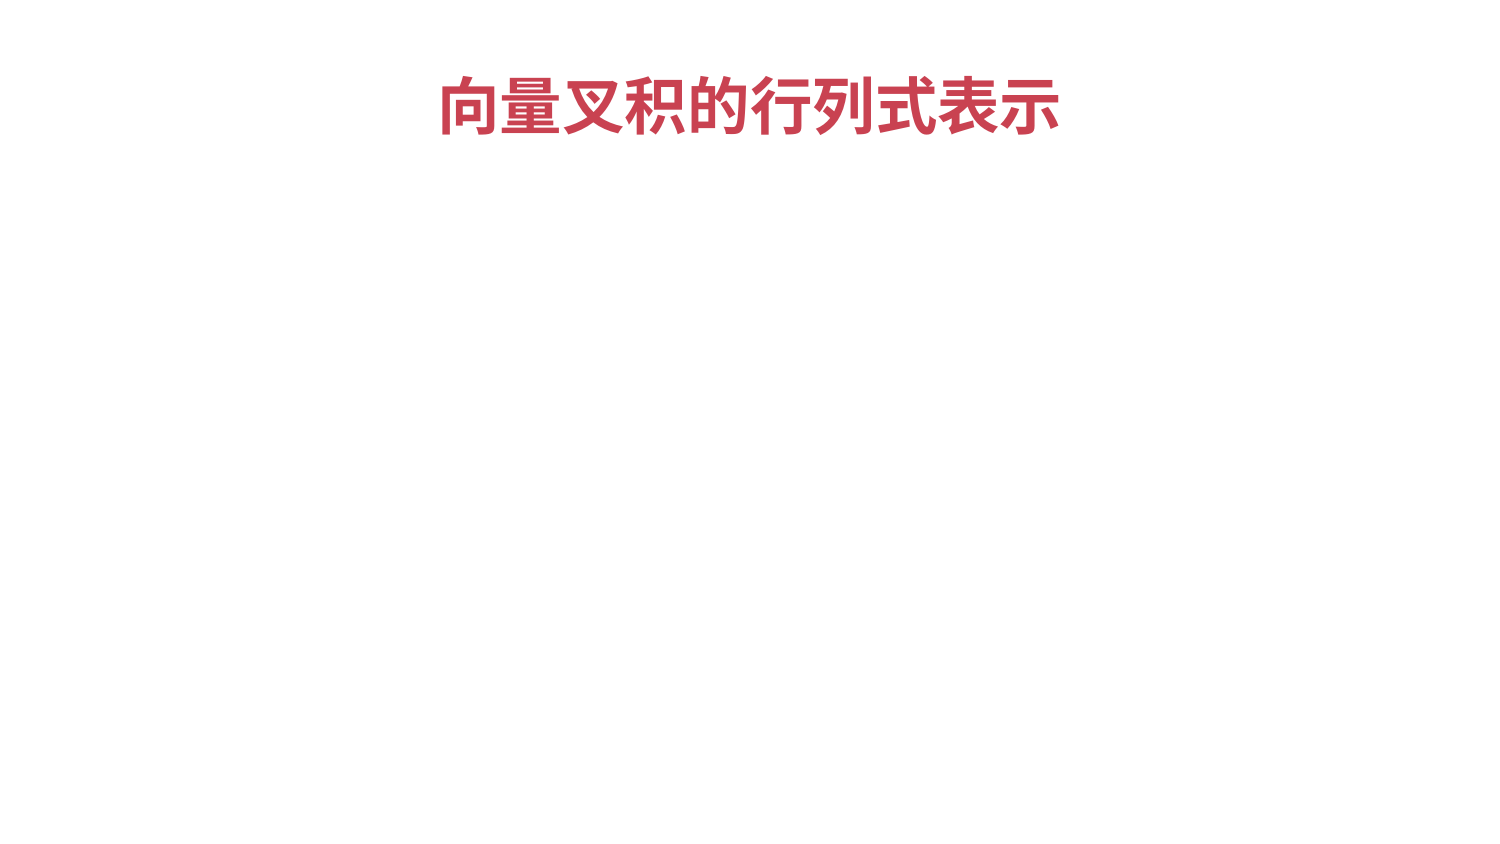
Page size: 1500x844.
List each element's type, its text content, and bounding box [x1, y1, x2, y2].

title 向量叉积的行列式表示 [74, 33, 1426, 175]
